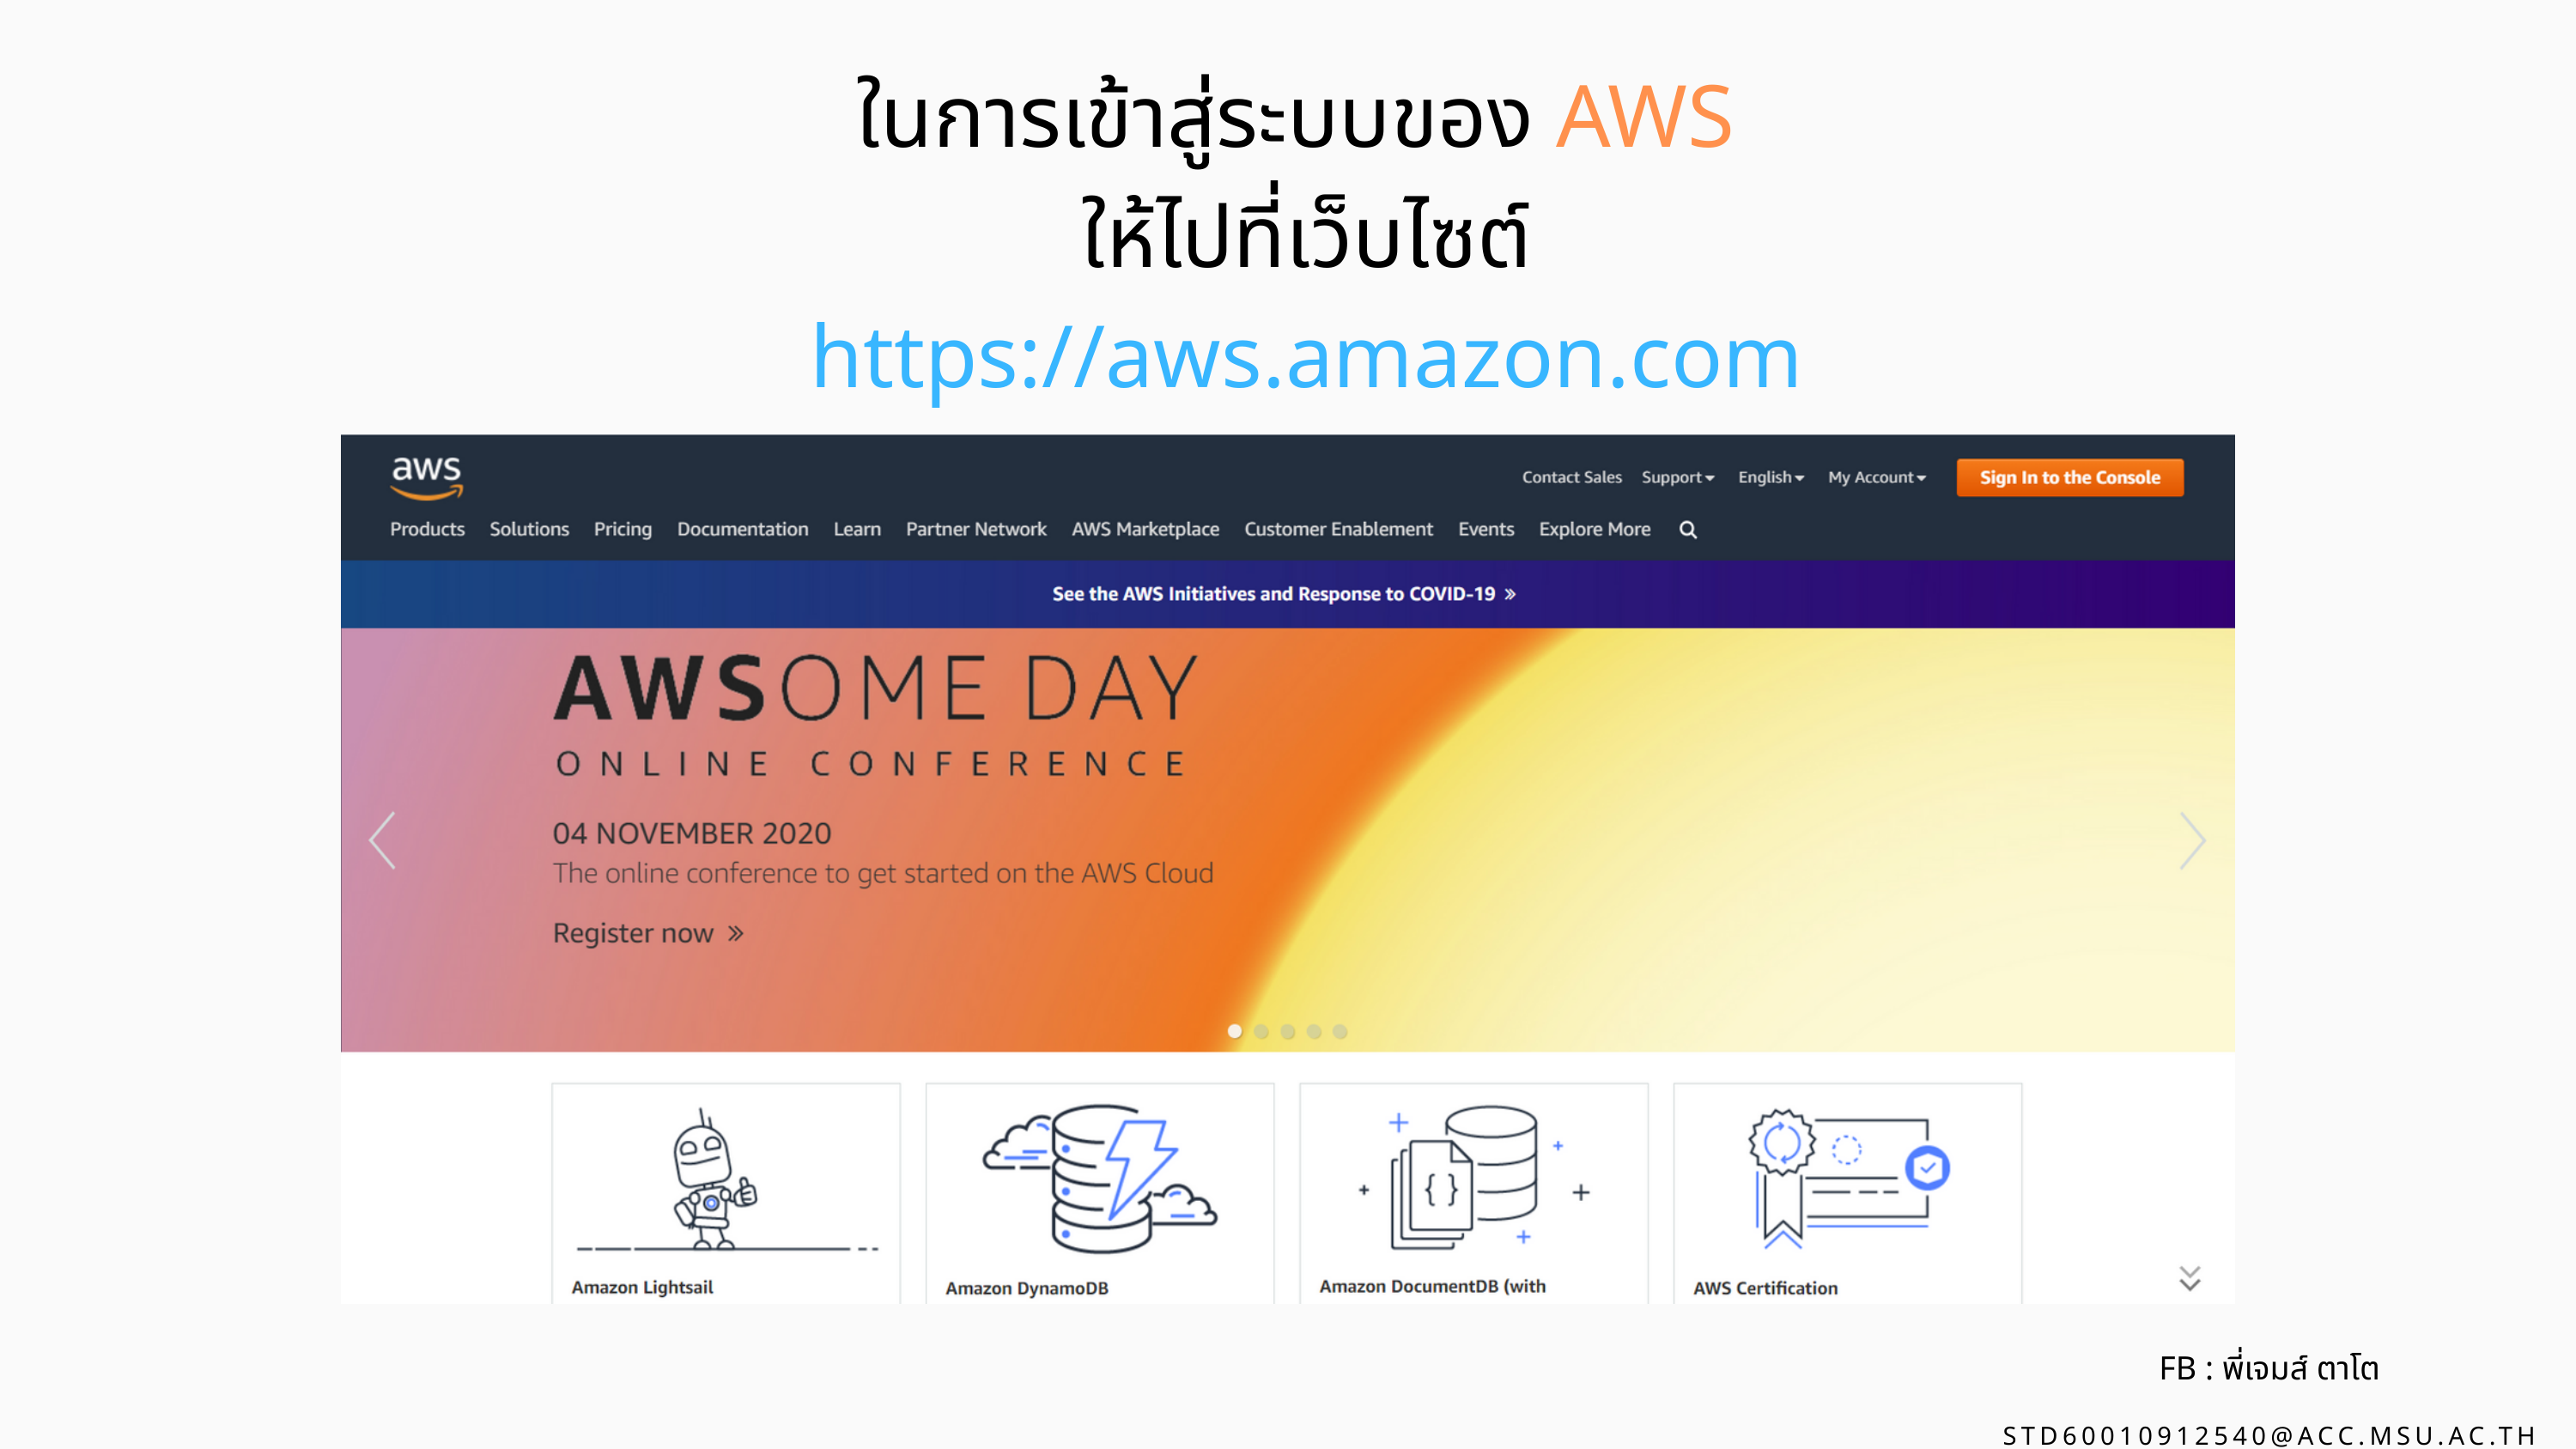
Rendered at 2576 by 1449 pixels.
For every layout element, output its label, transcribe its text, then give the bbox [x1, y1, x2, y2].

text_box ในการเข้าสู่ระบบของ AWS ให้ไปที่เว็บไซต์ https://aws.amazon.com [658, 44, 1957, 405]
picture [341, 434, 2235, 1304]
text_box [1917, 1349, 2576, 1449]
